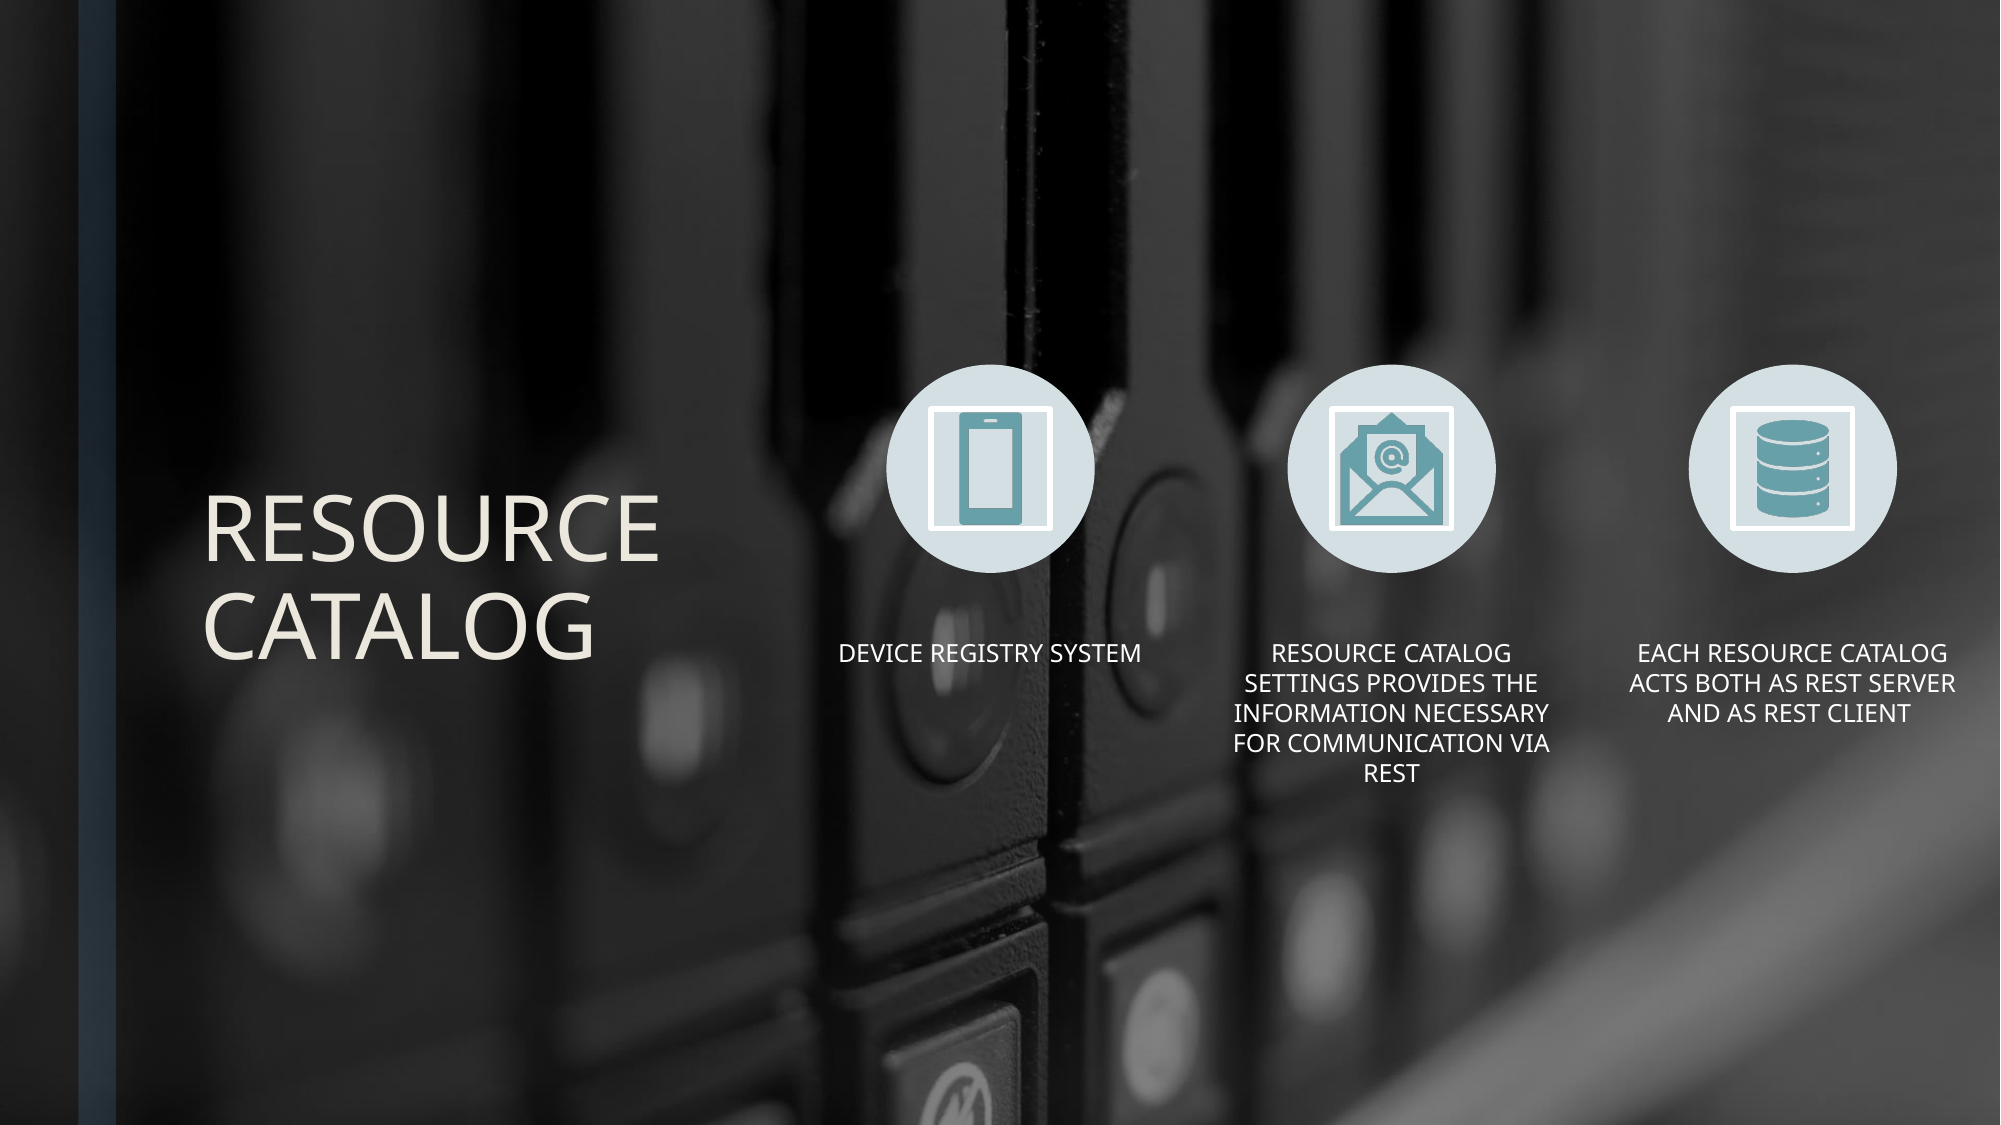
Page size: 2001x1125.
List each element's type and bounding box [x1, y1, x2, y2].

list [816, 153, 1968, 967]
picture [0, 0, 2000, 1125]
